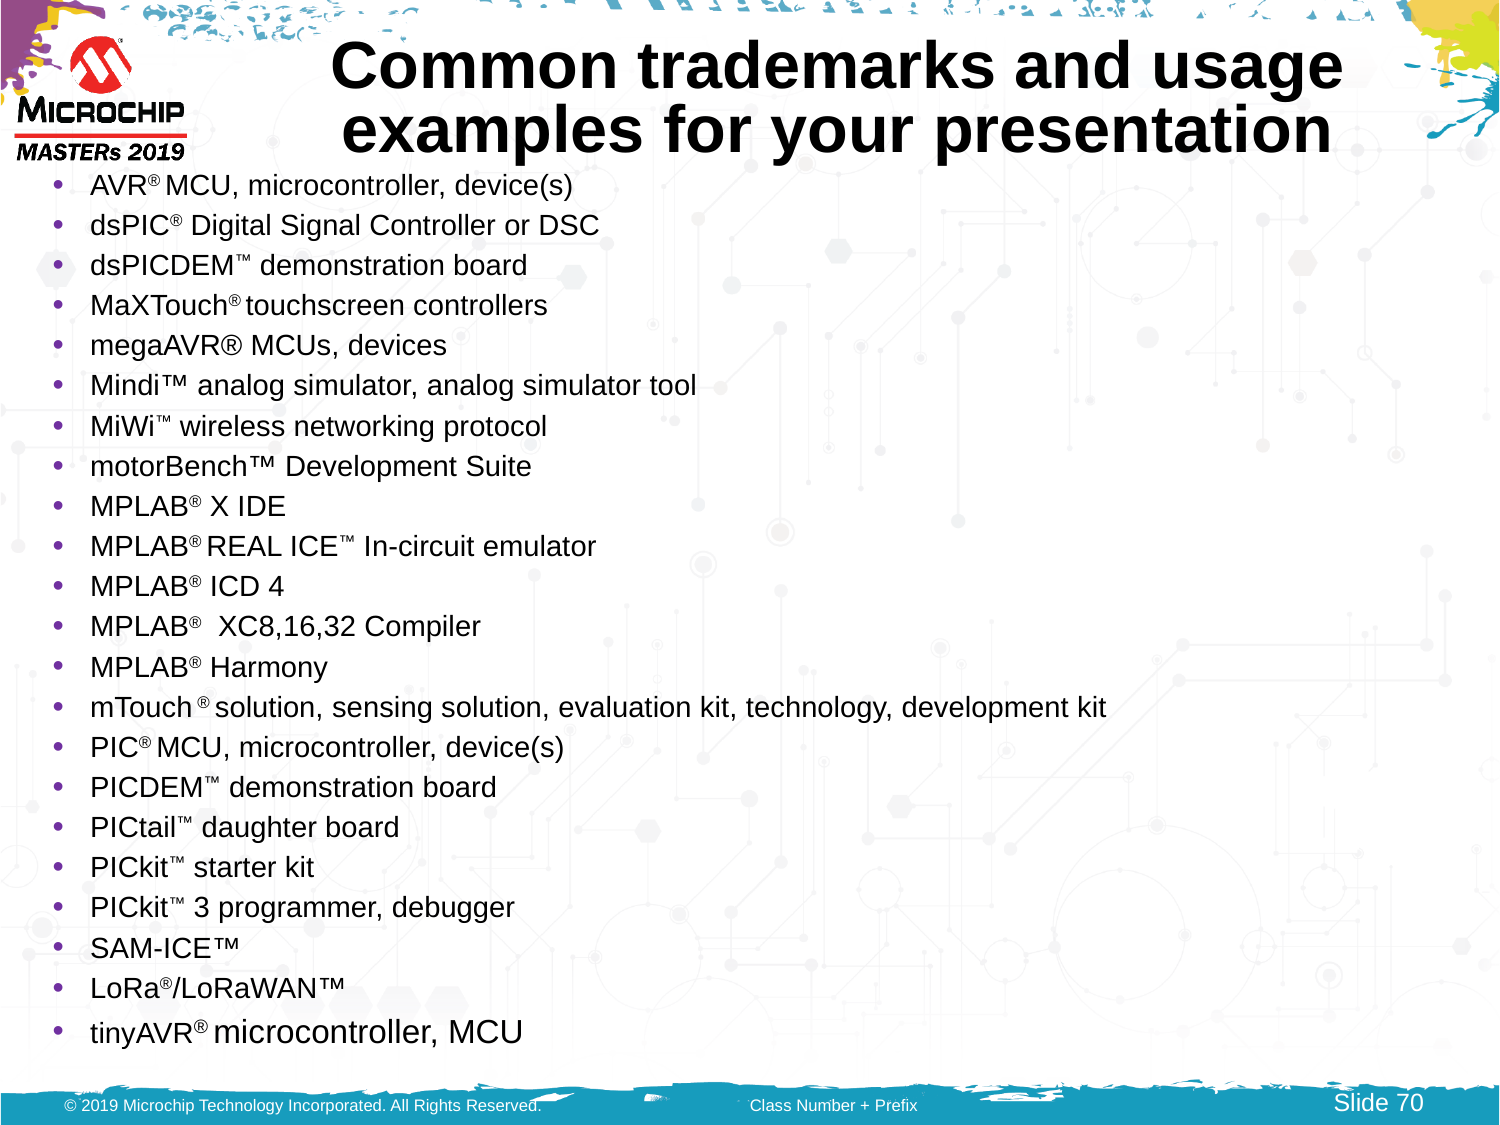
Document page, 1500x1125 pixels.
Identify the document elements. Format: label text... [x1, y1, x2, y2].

list AVR® MCU, microcontroller, device(s) dsPIC® Digital Signal Controller or DSC dsPICDEM™ demonstration board MaXTouch® touchscreen controllers megaAVR® MCUs, devices Mindi™ analog simulator, analog simulator tool MiWi™ wireless networking protocol motorBench™ Development Suite MPLAB® X IDE MPLAB® REAL ICE™ In-circuit emulator MPLAB® ICD 4 MPLAB® XC8,16,32 Compiler MPLAB® Harmony mTouch ® solution, sensing solution, evaluation kit, technology, development kit PIC® MCU, microcontroller, device(s) PICDEM™ demonstration board PICtail™ daughter board PICkit™ starter kit PICkit™ 3 programmer, debugger SAM-ICE™ LoRa®/LoRaWAN™ tinyAVR® microcontroller, MCU [37, 162, 1476, 1051]
picture [0, 0, 1500, 1125]
title Common trademarks and usage examples for your presentation [199, 49, 1476, 154]
